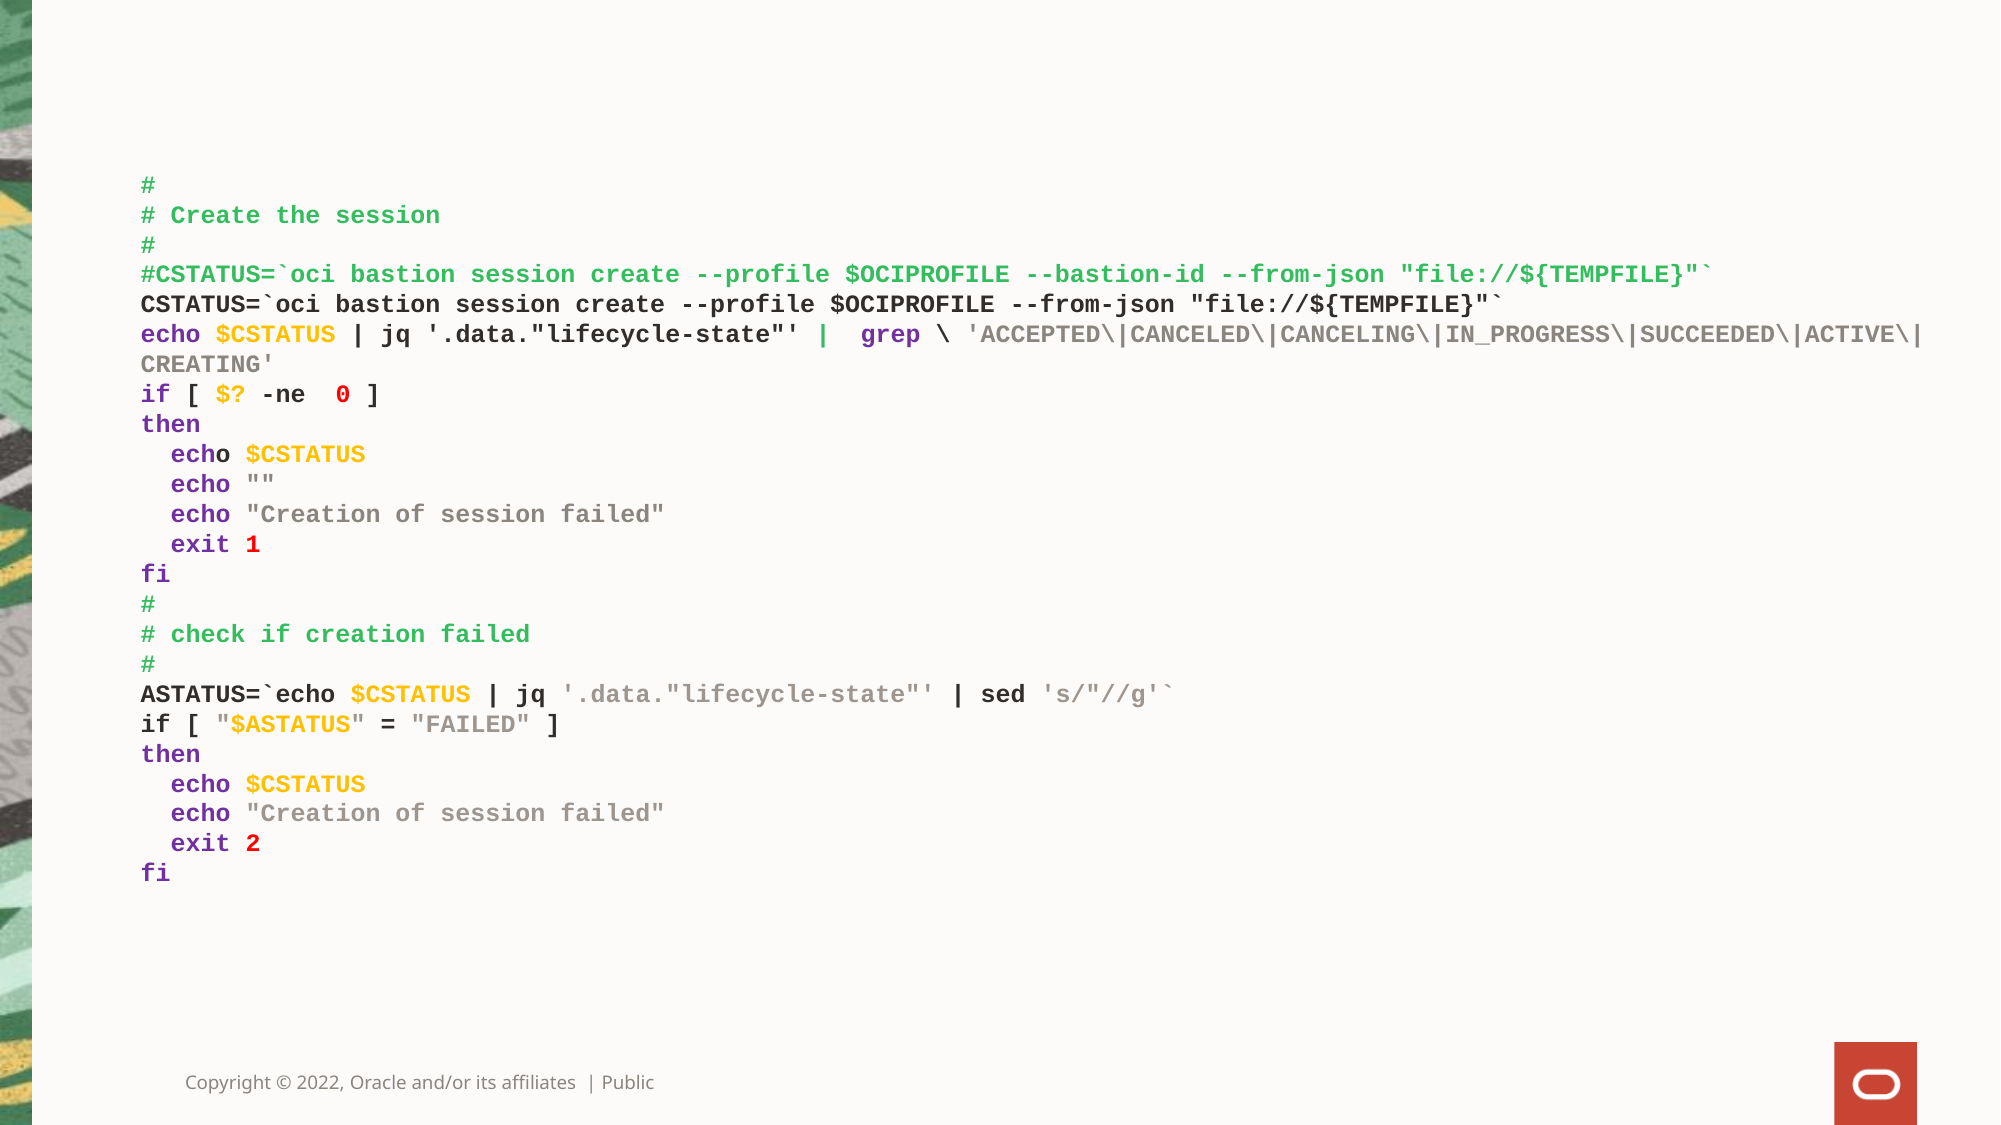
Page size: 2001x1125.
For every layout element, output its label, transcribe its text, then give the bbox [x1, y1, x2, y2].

text_box # # Create the session # #CSTATUS=`oci bastion session create --profile $OCIPROFILE --bastion-id --from-json "file://${TEMPFILE}"` CSTATUS=`oci bastion session create --profile $OCIPROFILE --from-json "file://${TEMPFILE}"` echo $CSTATUS | jq '.data."lifecycle-state"' | grep \ 'ACCEPTED\|CANCELED\|CANCELING\|IN_PROGRESS\|SUCCEEDED\|ACTIVE\|CREATING' if [ $? -ne 0 ] then echo $CSTATUS echo "" echo "Creation of session failed" exit 1 fi # # check if creation failed # ASTATUS=`echo $CSTATUS | jq '.data."lifecycle-state"' | sed 's/"//g'` if [ "$ASTATUS" = "FAILED" ] then echo $CSTATUS echo "Creation of session failed" exit 2 fi [125, 160, 1957, 895]
picture [0, 0, 32, 1125]
footer Copyright © 2022, Oracle and/or its affiliates | Public [185, 1053, 1128, 1114]
